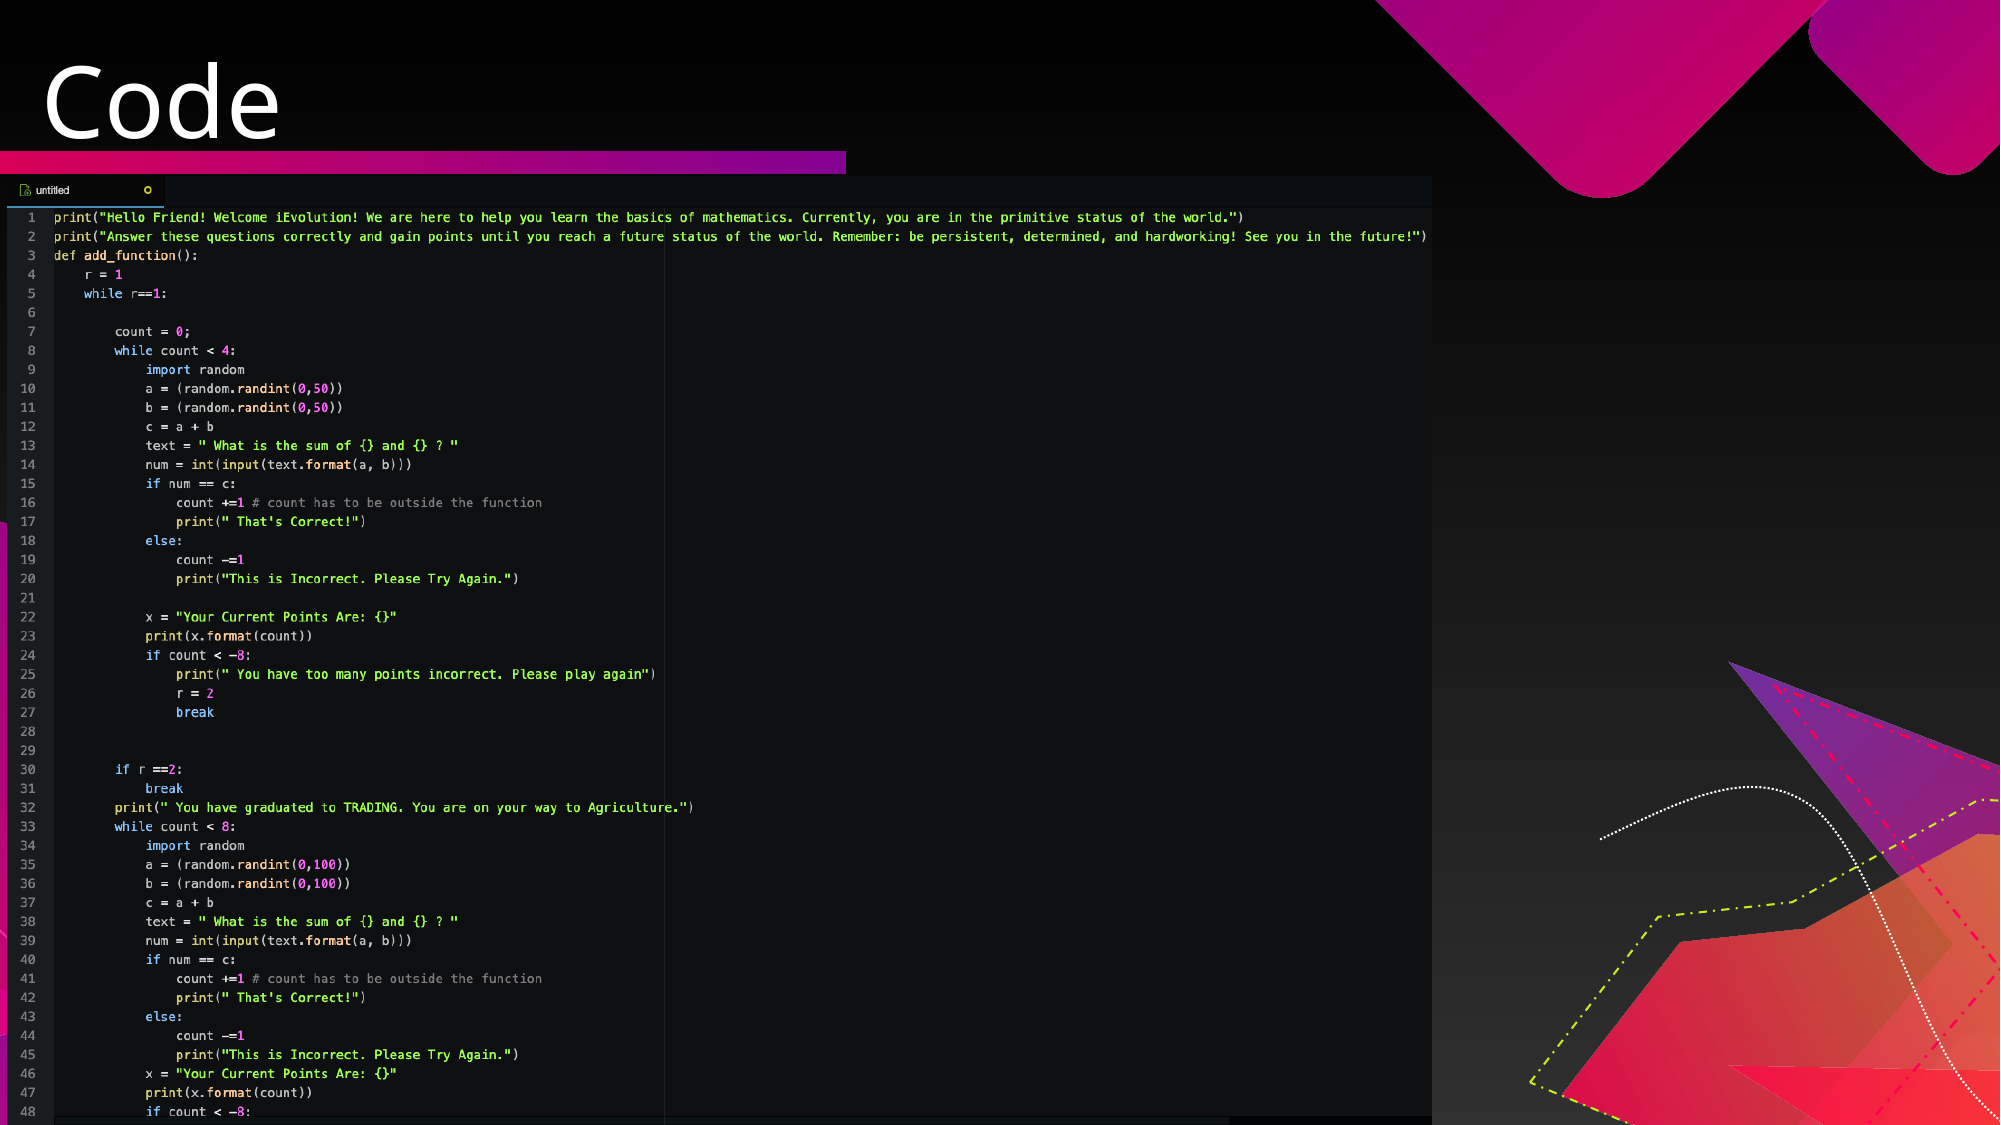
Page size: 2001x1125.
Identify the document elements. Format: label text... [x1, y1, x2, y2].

text_box Code [26, 30, 969, 166]
picture [7, 176, 1432, 1125]
text_box [0, 519, 7, 1036]
text_box [1373, 0, 1829, 199]
text_box [0, 0, 2000, 1125]
text_box [0, 1034, 7, 1125]
text_box [0, 150, 846, 175]
text_box [1807, 0, 2000, 176]
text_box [1600, 624, 2000, 1125]
